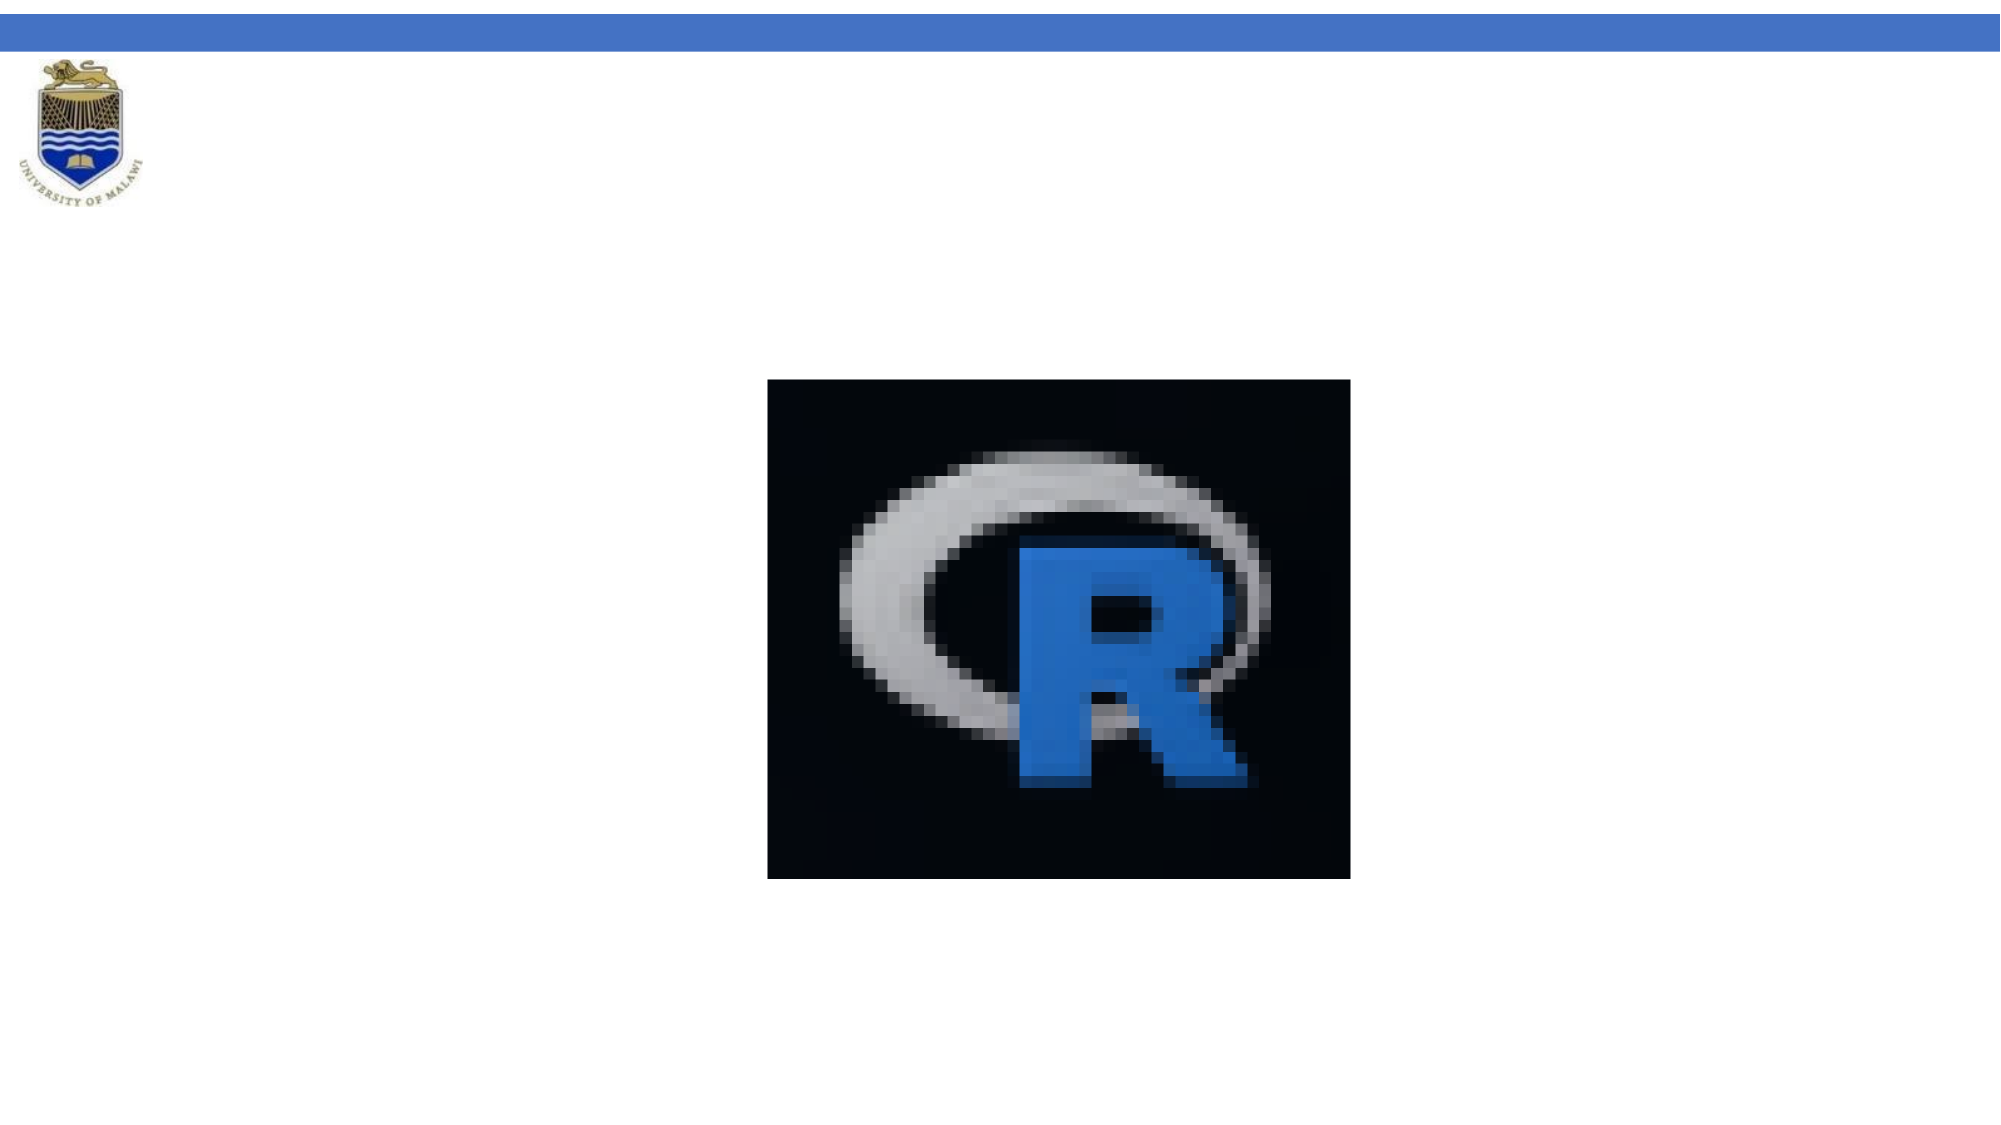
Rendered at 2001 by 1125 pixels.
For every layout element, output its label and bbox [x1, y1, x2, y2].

picture [19, 59, 143, 207]
picture [320, 297, 1680, 1063]
